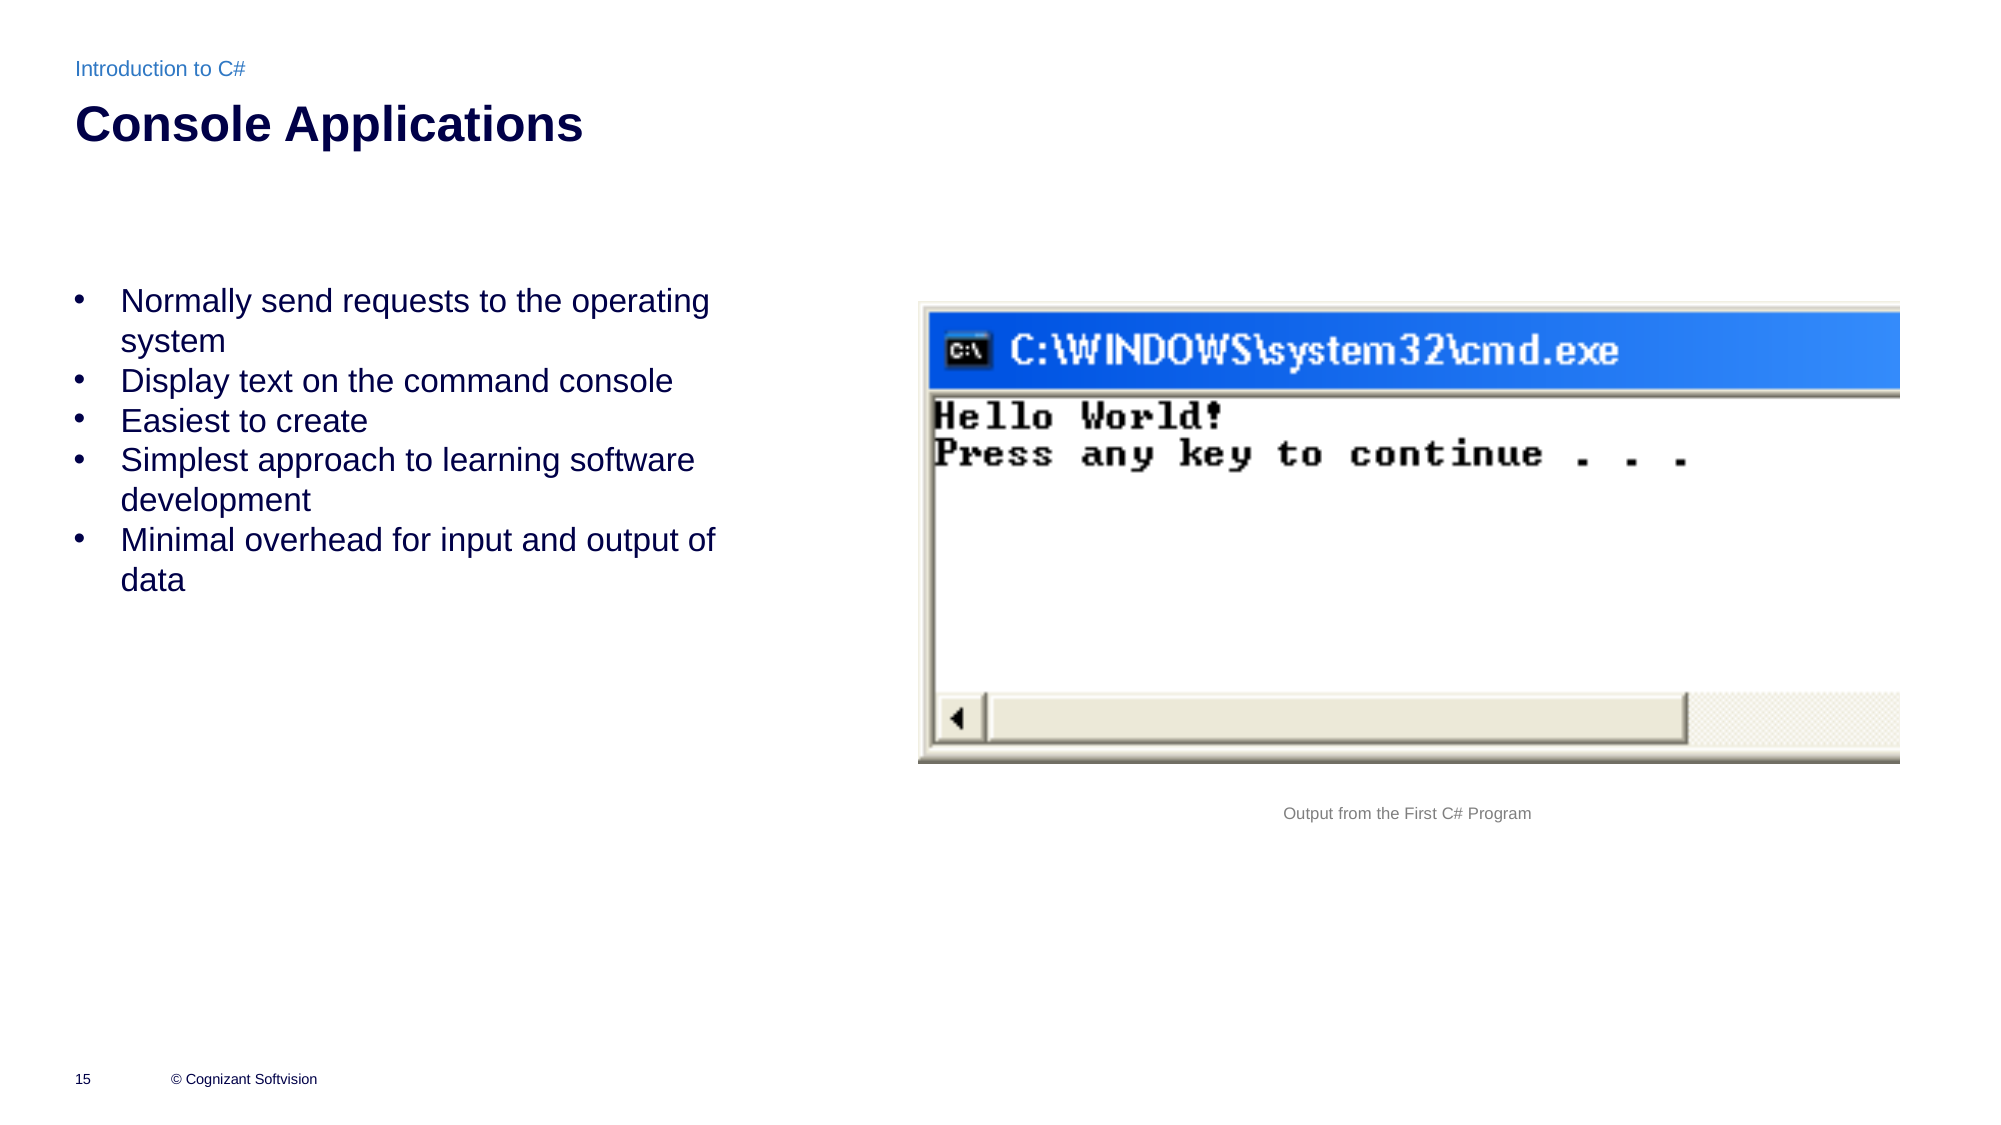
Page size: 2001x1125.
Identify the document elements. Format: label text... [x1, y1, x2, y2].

list Normally send requests to the operating system Display text on the command console Easiest to create Simplest approach to learning software development Minimal overhead for input and output of data [73, 278, 749, 929]
text_box Introduction to C# [75, 54, 1850, 93]
slide_number 15 [75, 1056, 133, 1088]
list Output from the First C# Program [1228, 796, 1588, 864]
picture [914, 301, 1901, 764]
footer © Cognizant Softvision [171, 1056, 368, 1088]
title Console Applications [75, 91, 1940, 280]
